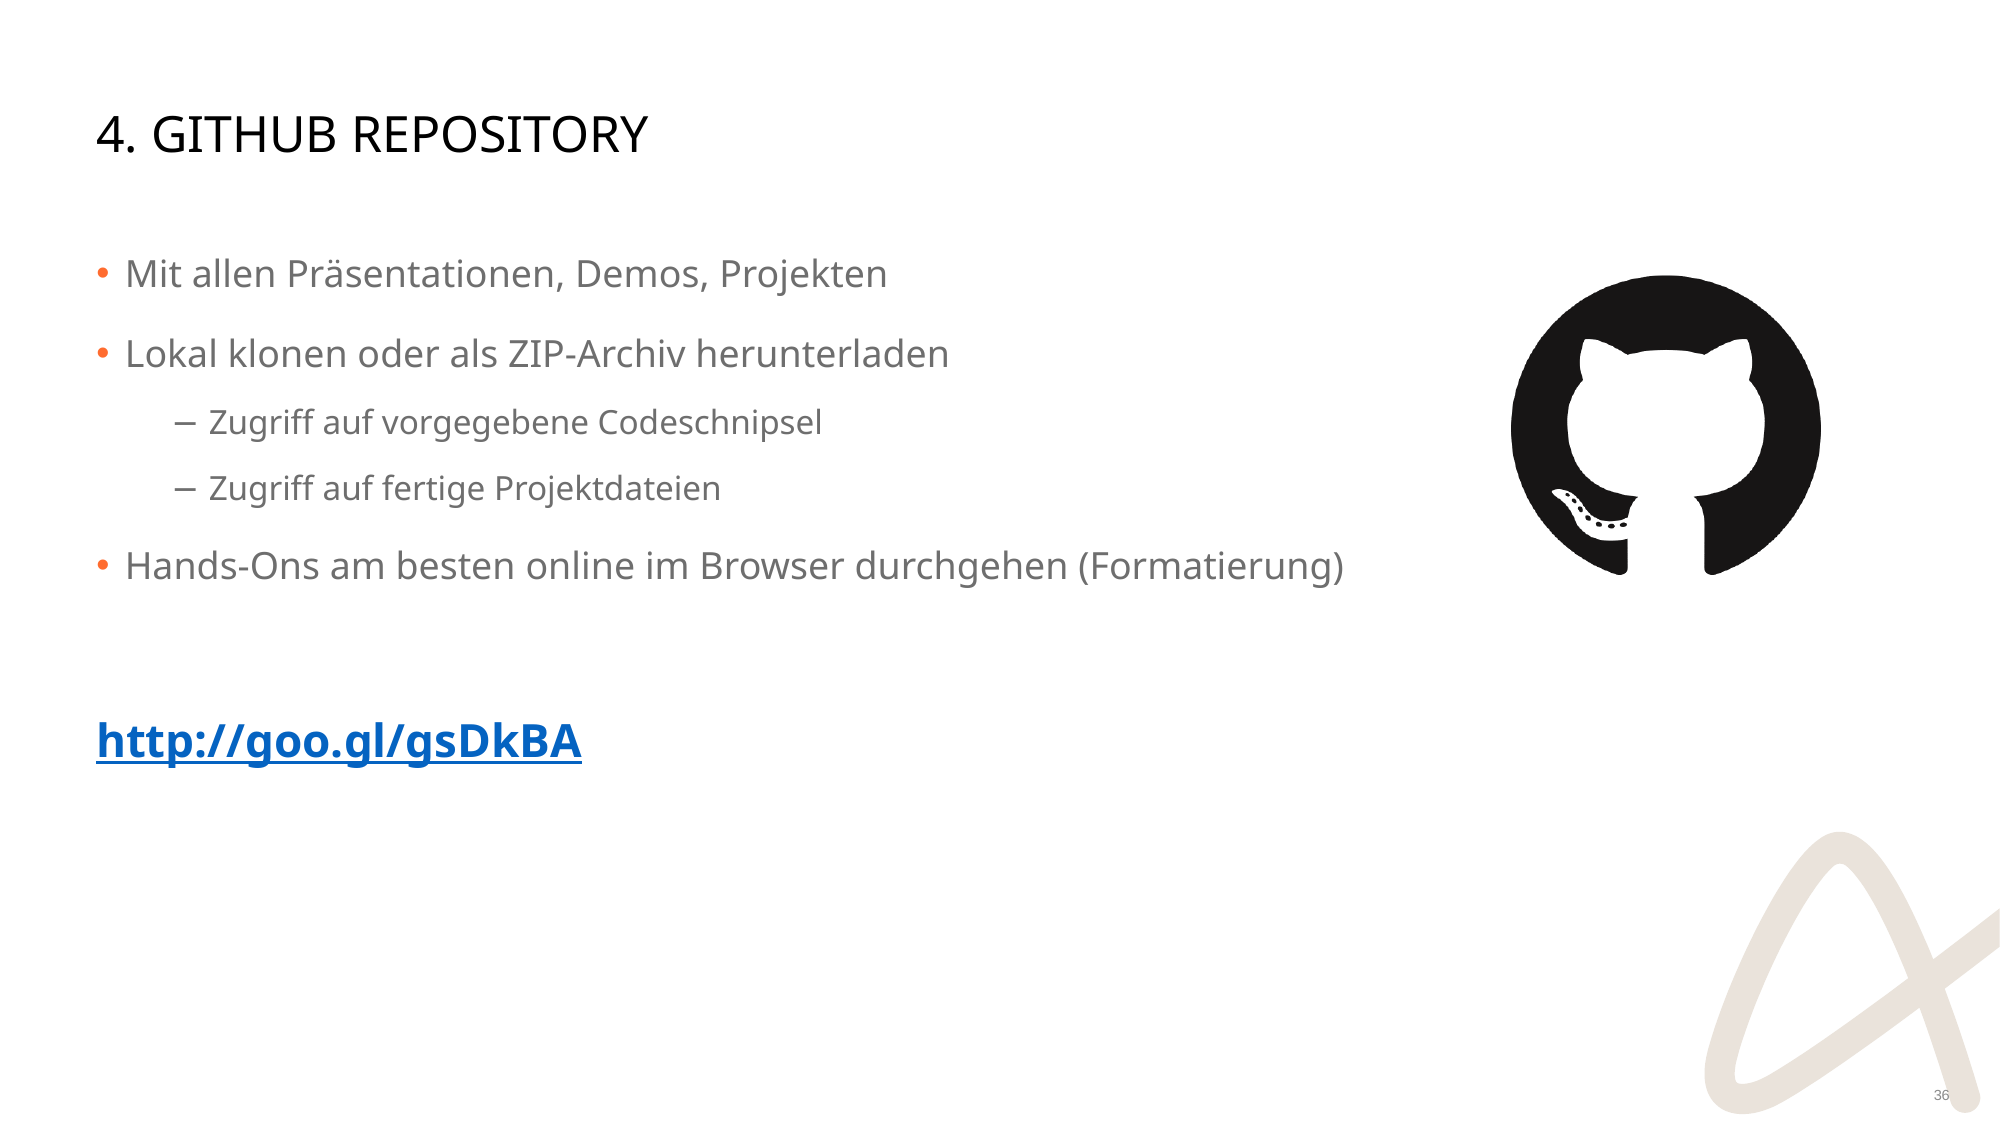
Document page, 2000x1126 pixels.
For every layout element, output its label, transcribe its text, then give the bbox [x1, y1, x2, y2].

picture [1460, 220, 1872, 632]
slide_number 36 [1903, 1082, 1950, 1108]
title 4. GitHub Repository [96, 36, 1896, 172]
list Mit allen Präsentationen, Demos, Projekten Lokal klonen oder als ZIP-Archiv herunterladen Zugriff auf vorgegebene Codeschnipsel Zugriff auf fertige Projektdateien Hands-Ons am besten online im Browser durchgehen (Formatierung) http://goo.gl/gsDkBA [96, 220, 1896, 997]
